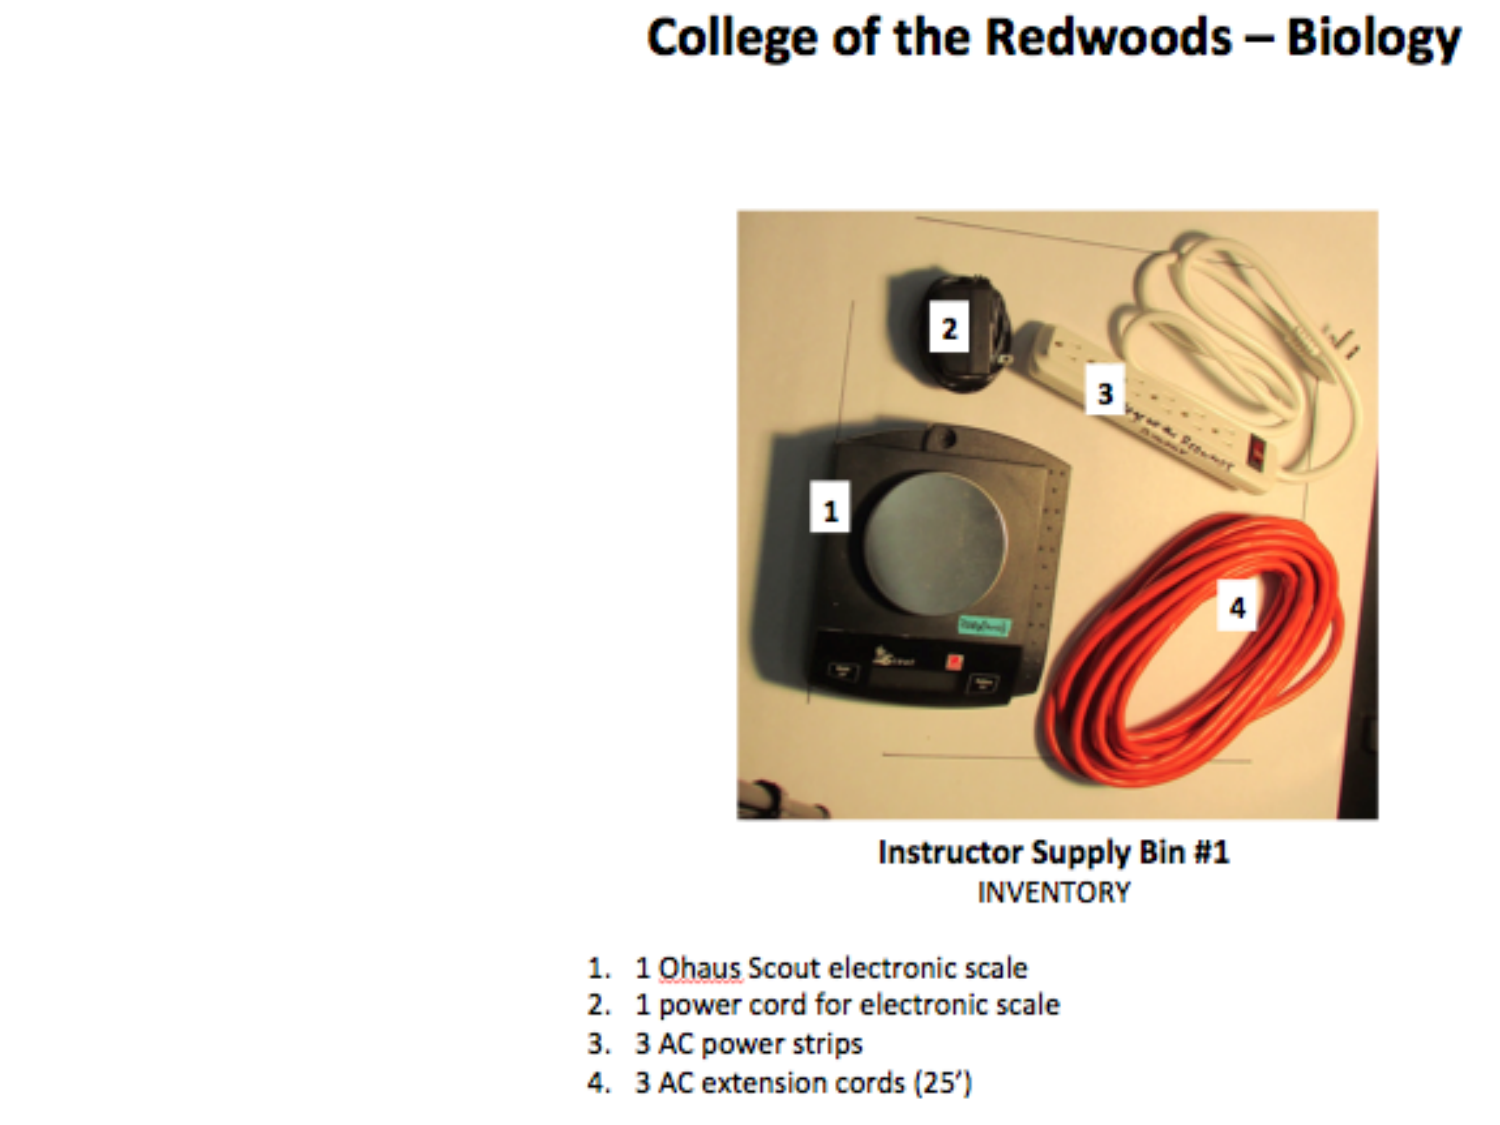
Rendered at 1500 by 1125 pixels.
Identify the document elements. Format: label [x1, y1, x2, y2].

picture [581, 1, 1500, 1125]
